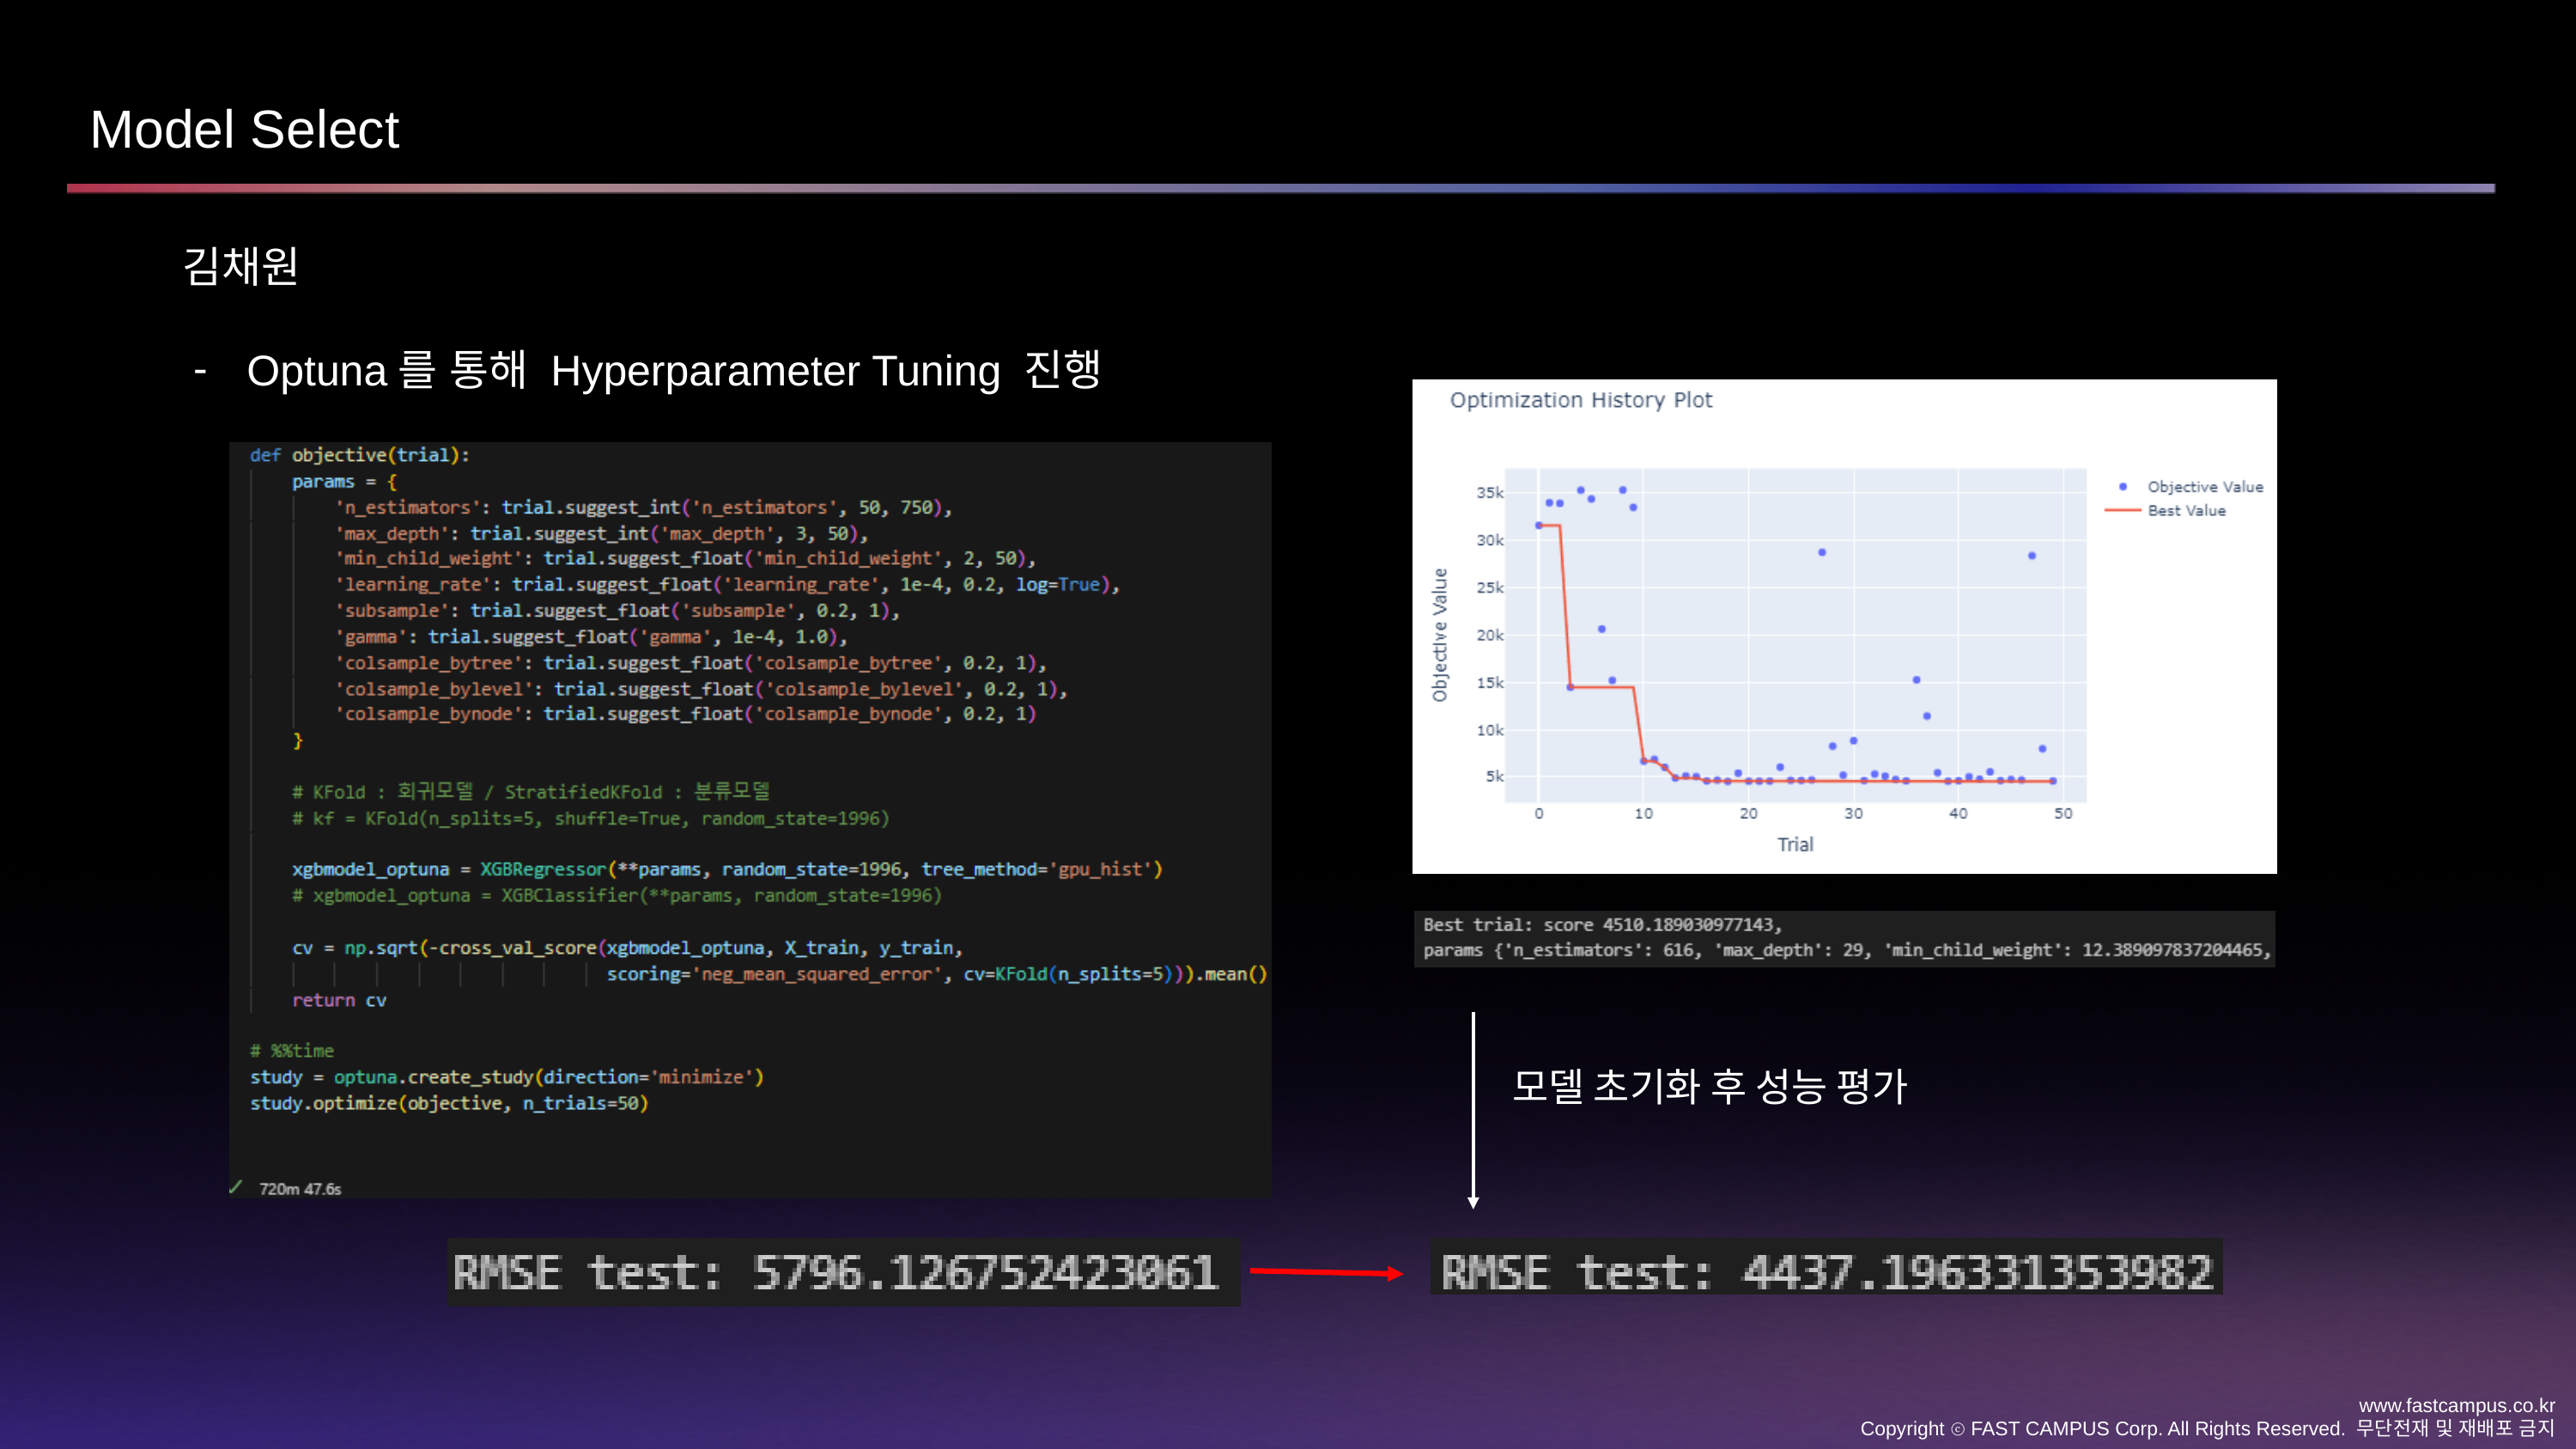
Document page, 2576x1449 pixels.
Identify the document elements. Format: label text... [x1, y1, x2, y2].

text_box 김채원 Optuna를 통해 Hyperparameter Tuning 진행 [169, 233, 1500, 402]
text_box Model Select [76, 88, 2576, 166]
picture [67, 184, 2496, 194]
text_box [1249, 1270, 1405, 1275]
picture [0, 379, 2576, 1449]
